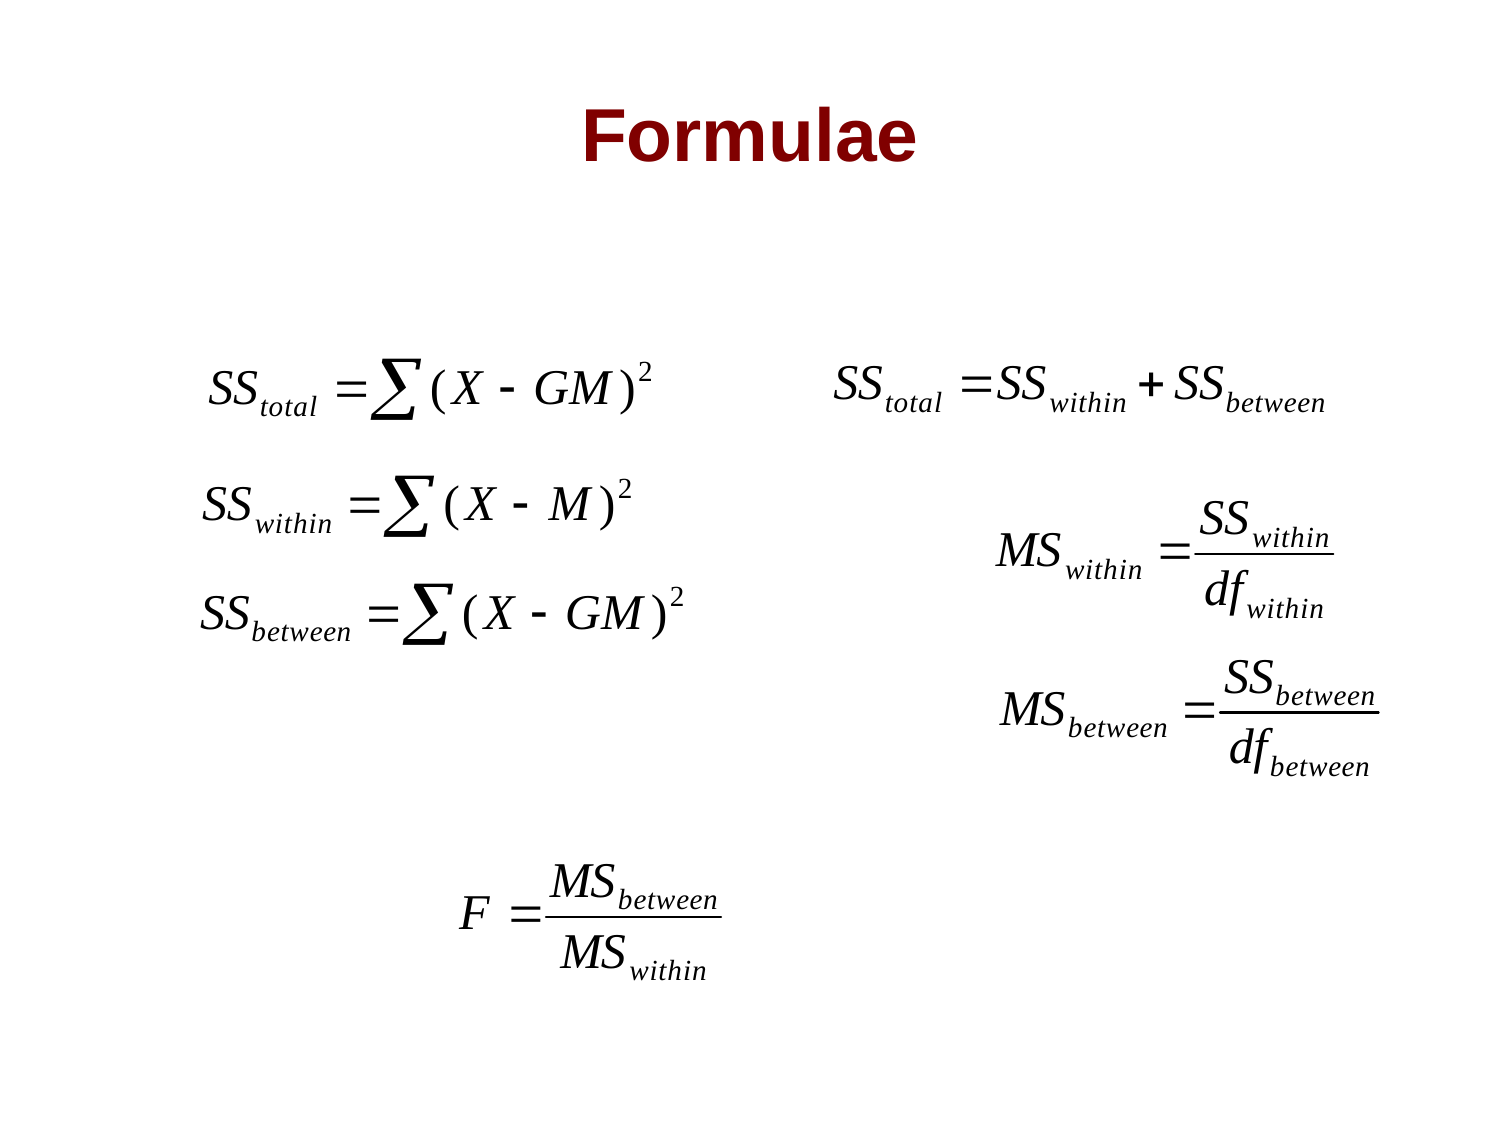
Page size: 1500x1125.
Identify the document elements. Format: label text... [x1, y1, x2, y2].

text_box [199, 349, 667, 434]
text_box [191, 574, 701, 659]
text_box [449, 849, 734, 992]
title Formulae [112, 87, 1388, 176]
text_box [193, 466, 649, 551]
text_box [991, 645, 1388, 788]
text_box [824, 349, 1330, 426]
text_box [987, 487, 1342, 630]
